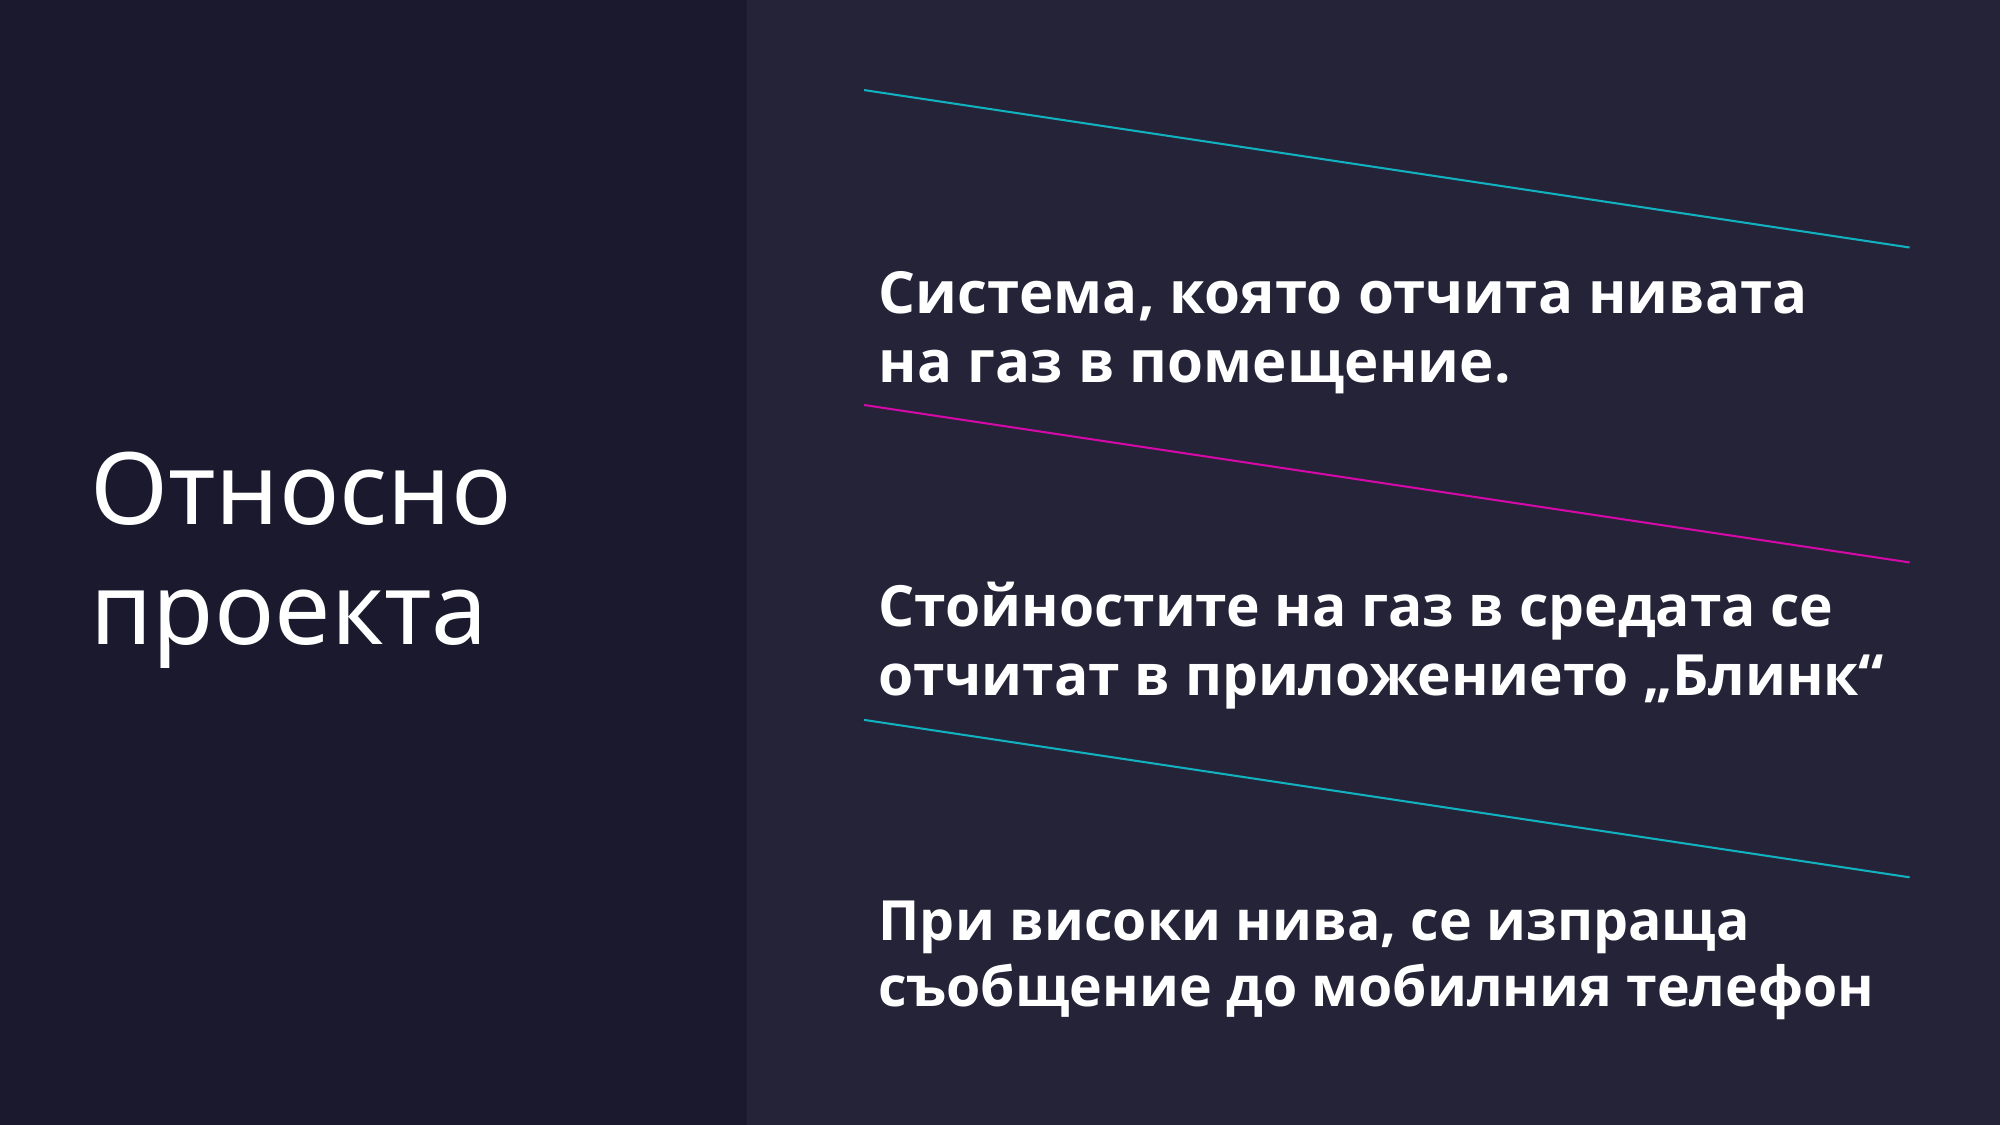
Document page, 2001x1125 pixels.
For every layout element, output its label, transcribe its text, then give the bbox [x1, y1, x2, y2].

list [864, 90, 1910, 1035]
title Относно проекта [90, 90, 676, 1000]
text_box [745, 0, 2000, 1125]
text_box [0, 0, 745, 1125]
